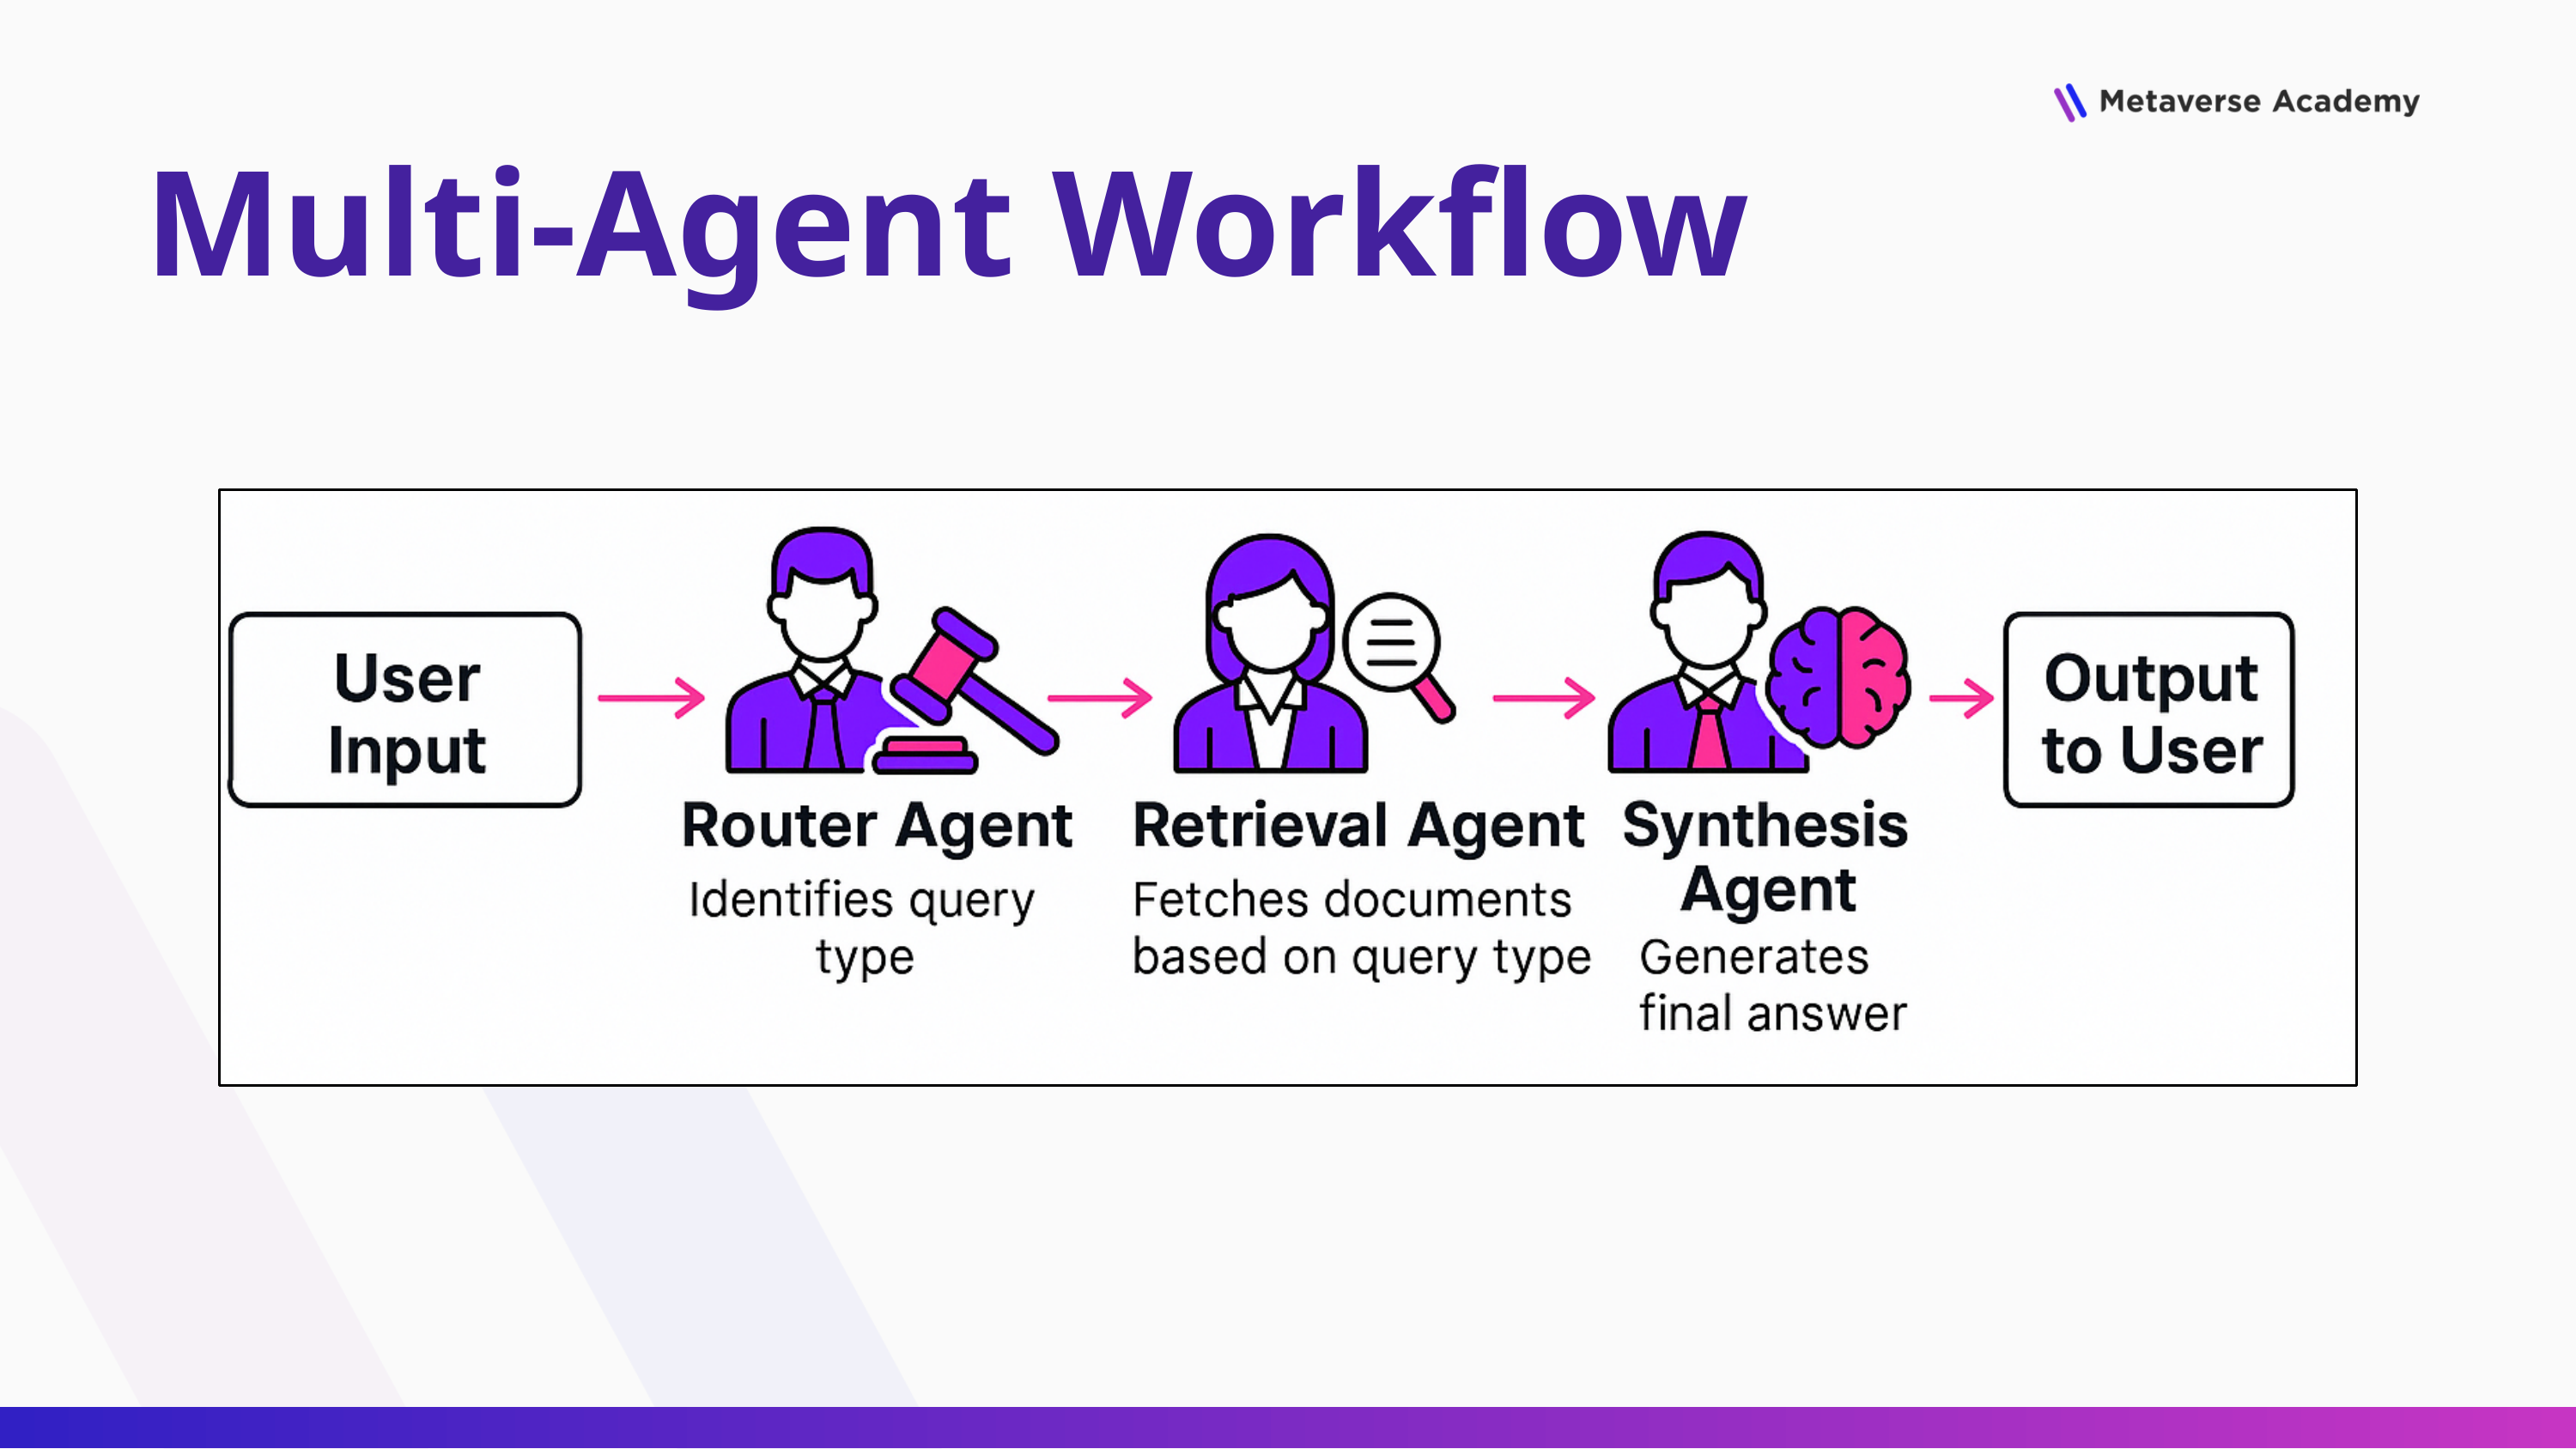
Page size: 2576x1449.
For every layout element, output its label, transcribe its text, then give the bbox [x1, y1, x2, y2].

text_box [219, 489, 2357, 1086]
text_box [0, 1406, 2576, 1449]
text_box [0, 534, 1012, 1405]
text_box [2053, 82, 2421, 124]
text_box Multi-Agent Workflow [144, 140, 2069, 306]
